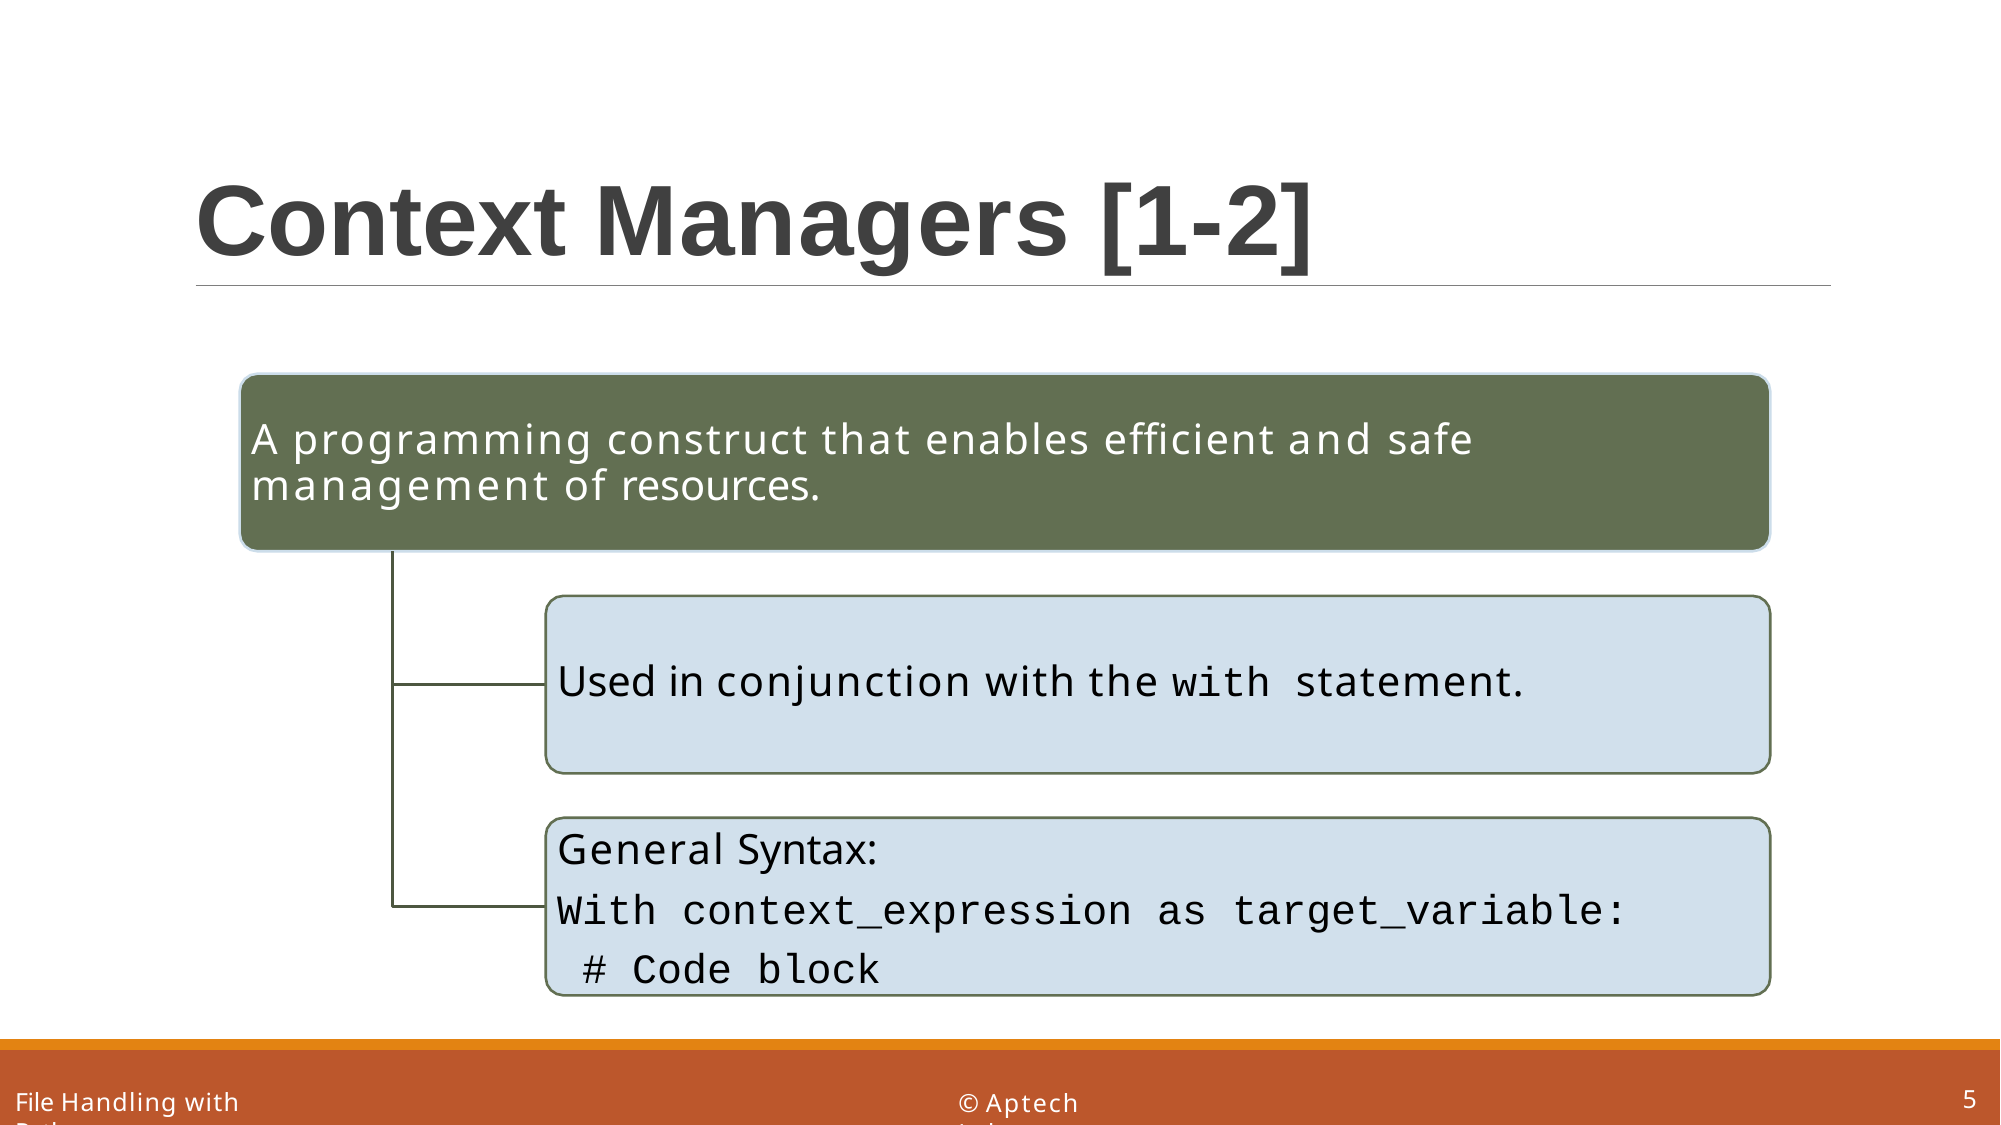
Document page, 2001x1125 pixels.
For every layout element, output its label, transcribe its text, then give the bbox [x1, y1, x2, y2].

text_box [391, 549, 1772, 997]
slide_number 5 [1942, 1083, 1985, 1125]
slide_number File Handling with Python [12, 1086, 319, 1125]
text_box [238, 372, 1772, 553]
title Context Managers [1-2] [192, 51, 1781, 344]
footer © Aptech Ltd [956, 1087, 1122, 1125]
